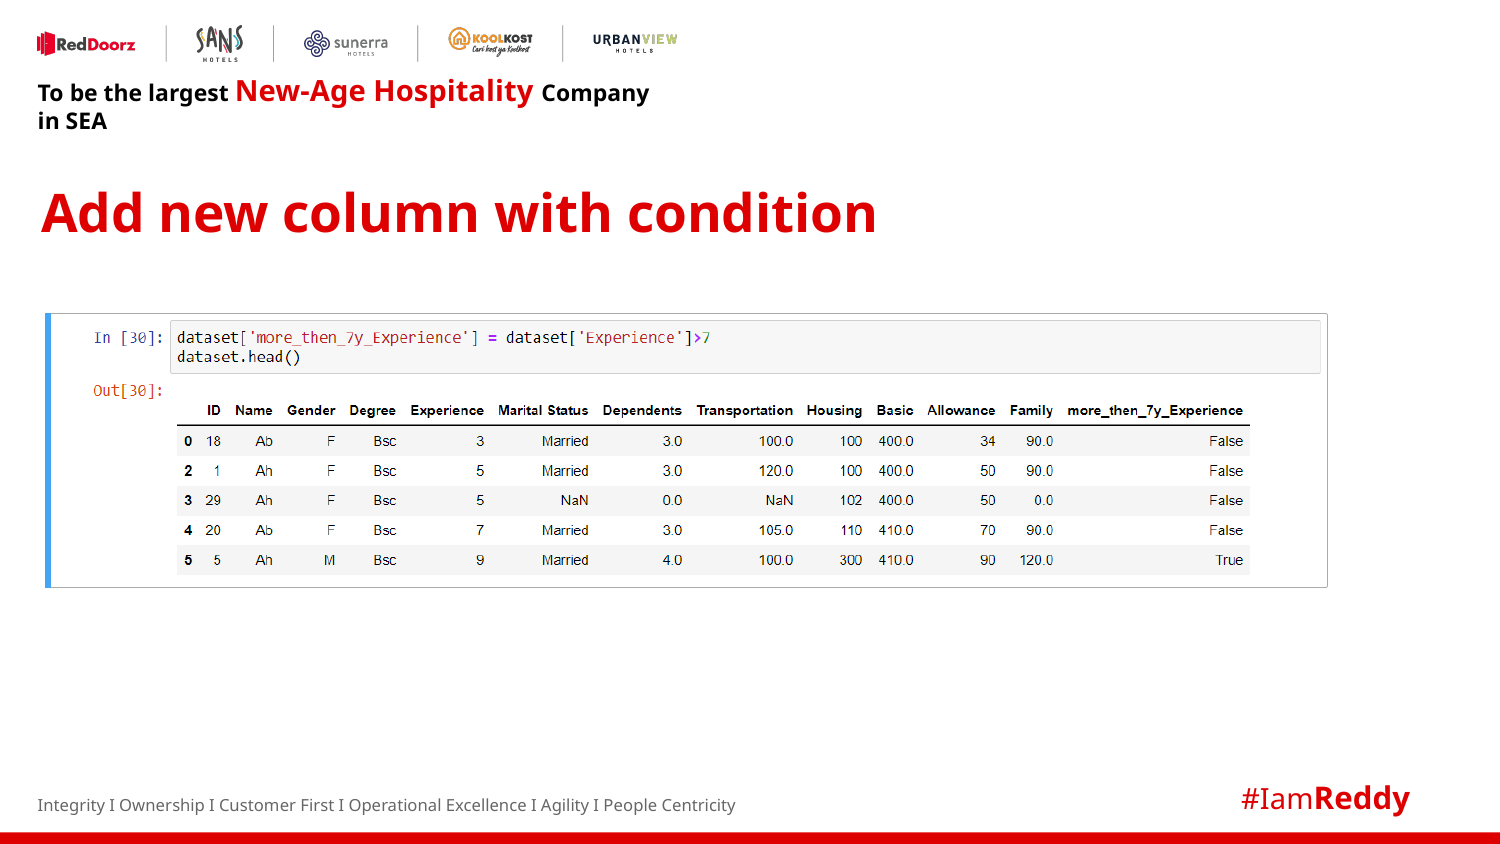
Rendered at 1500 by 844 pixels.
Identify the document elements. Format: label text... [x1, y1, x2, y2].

picture [33, 306, 1333, 595]
picture [37, 25, 677, 62]
title Add new column with condition [26, 164, 1424, 258]
